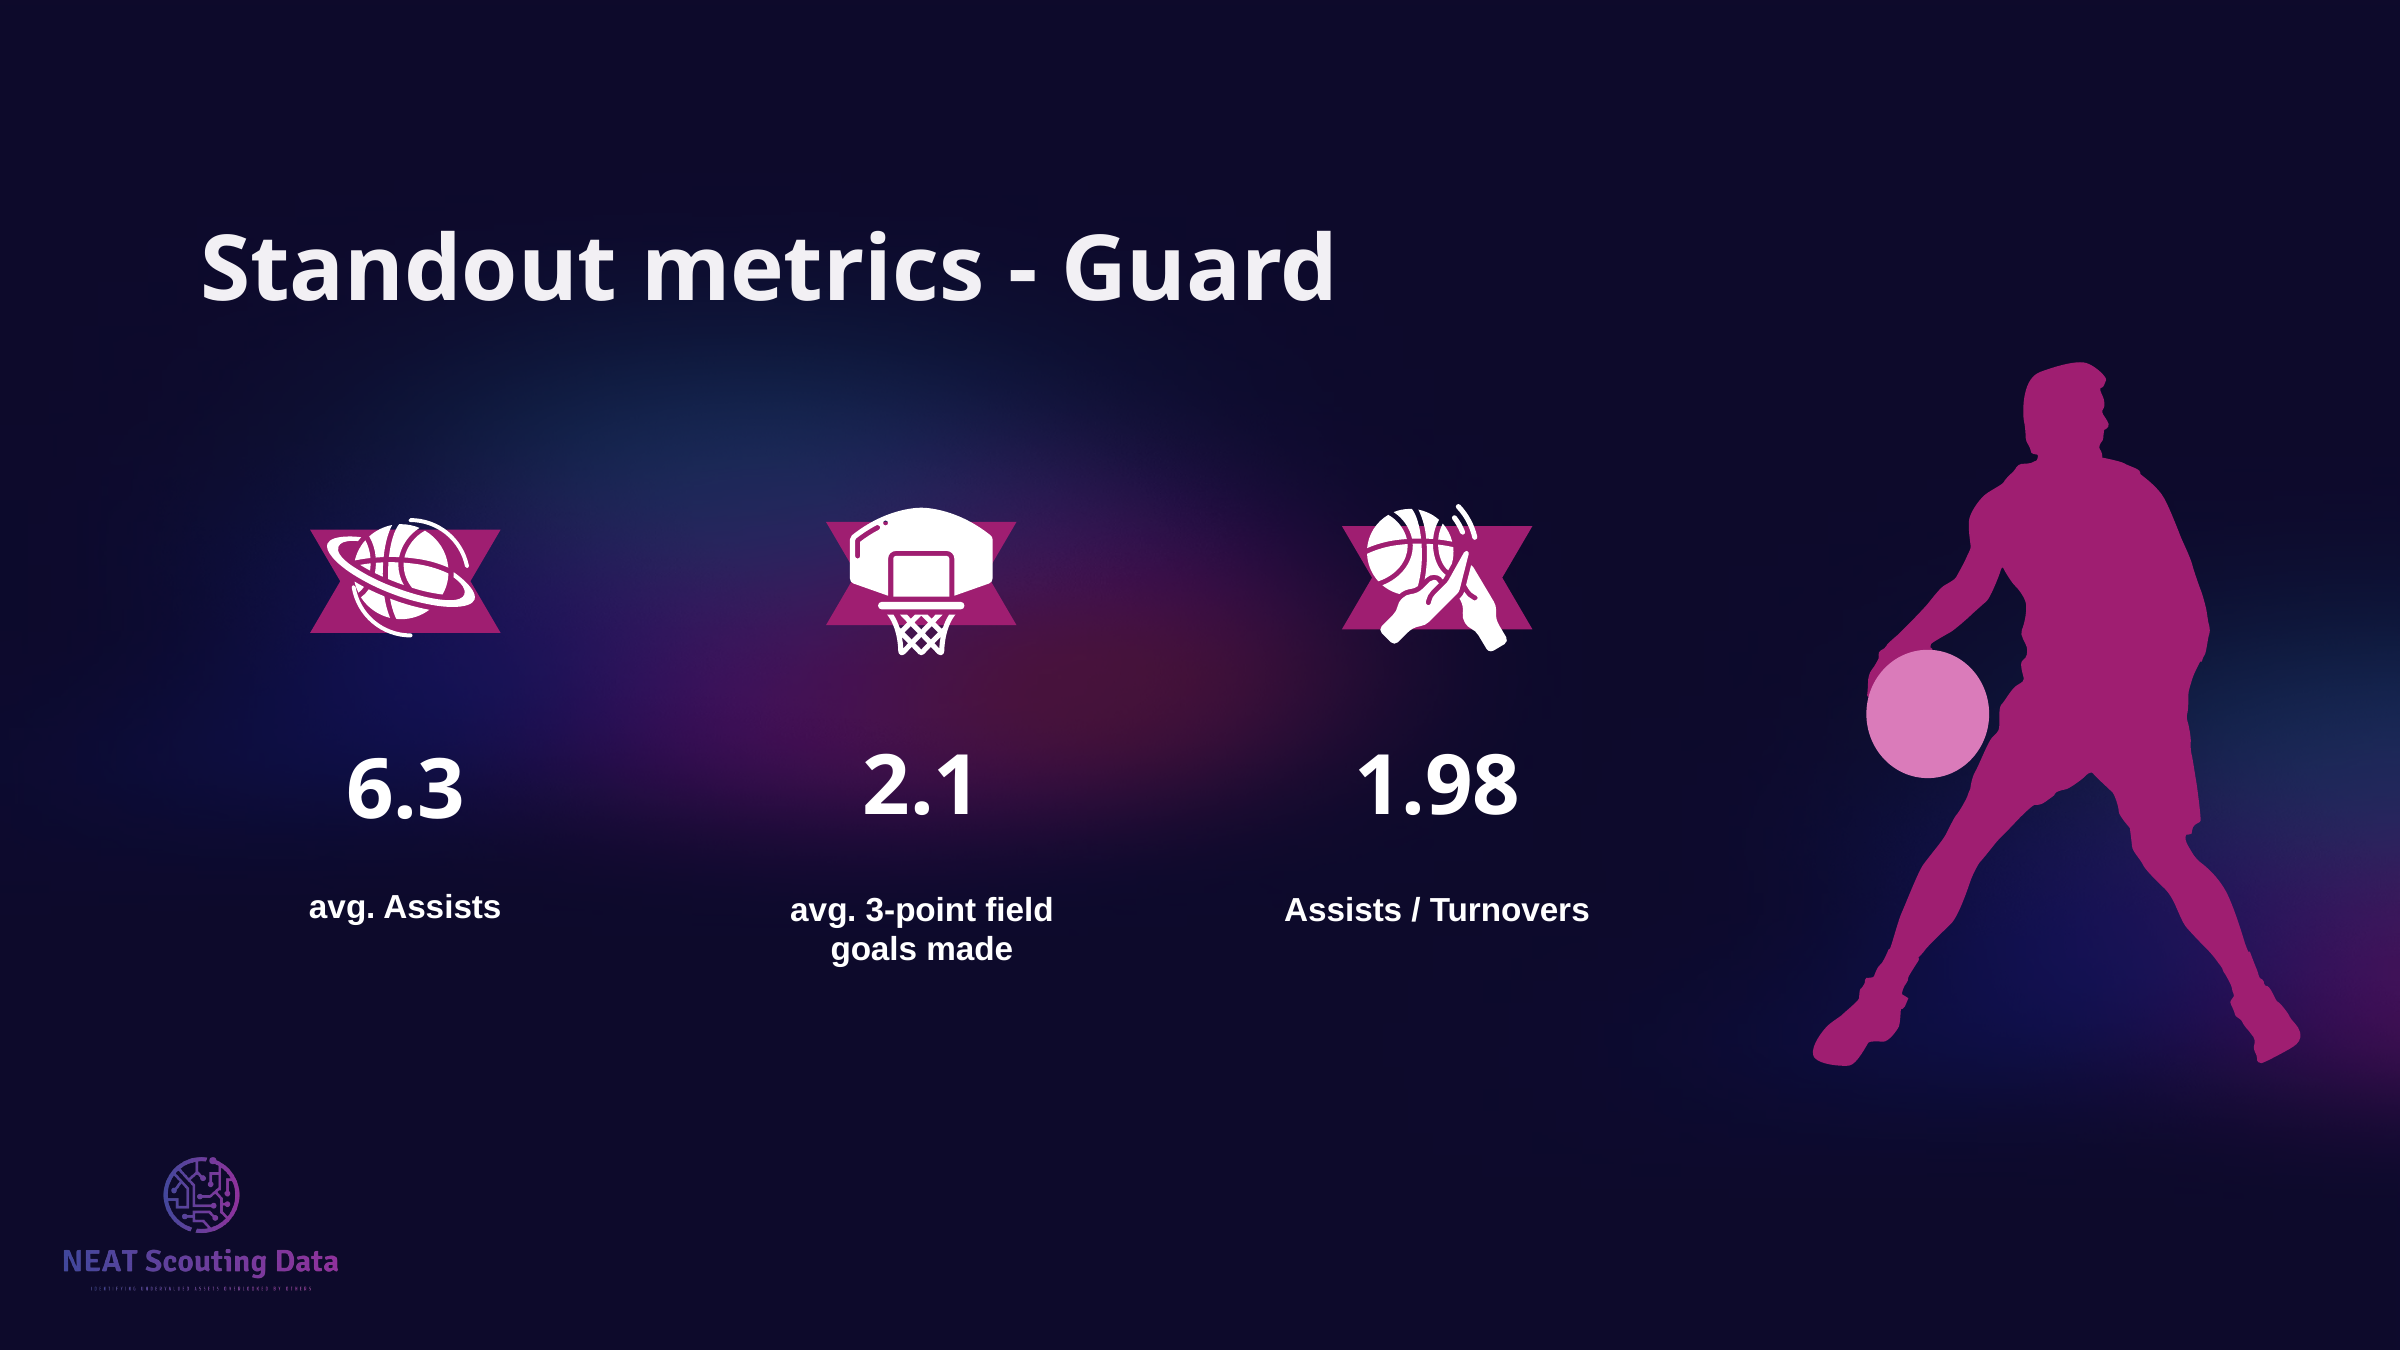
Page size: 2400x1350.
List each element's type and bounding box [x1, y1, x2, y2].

text_box [825, 507, 1017, 656]
text_box [1810, 361, 2302, 1067]
picture [0, 0, 2400, 1350]
text_box [309, 517, 501, 638]
text_box [1341, 503, 1533, 652]
